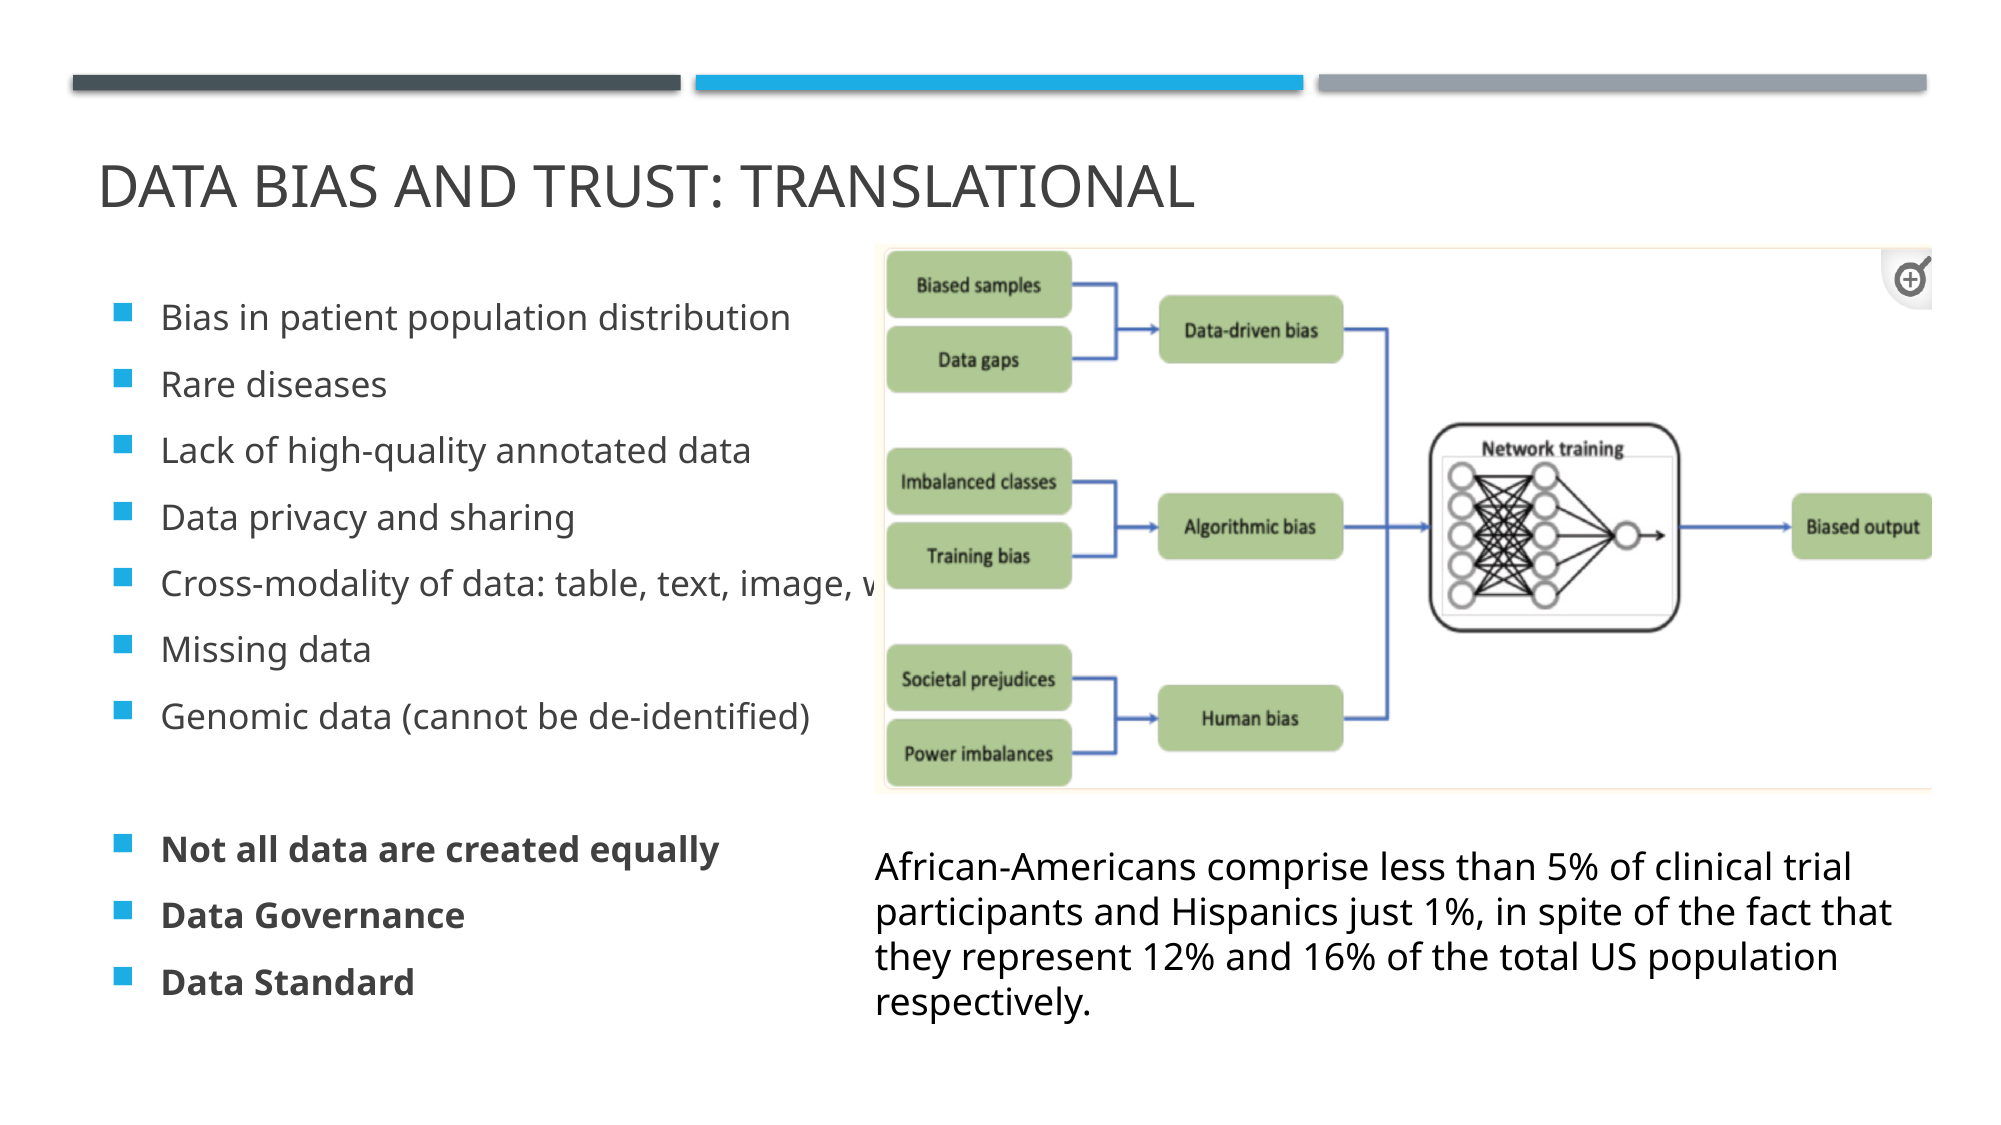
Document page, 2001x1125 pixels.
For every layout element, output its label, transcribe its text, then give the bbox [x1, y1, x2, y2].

list Bias in patient population distribution Rare diseases Lack of high-quality annotated data Data privacy and sharing Cross-modality of data: table, text, image, wave Missing data Genomic data (cannot be de-identified) Not all data are created equally Data Governance Data Standard [95, 253, 1000, 1040]
title Data Bias and trust: translational [82, 118, 1892, 227]
picture [873, 244, 1933, 794]
text_box African-Americans comprise less than 5% of clinical trial participants and Hispanics just 1%, in spite of the fact that they represent 12% and 16% of the total US population respectively. [860, 835, 1932, 1031]
